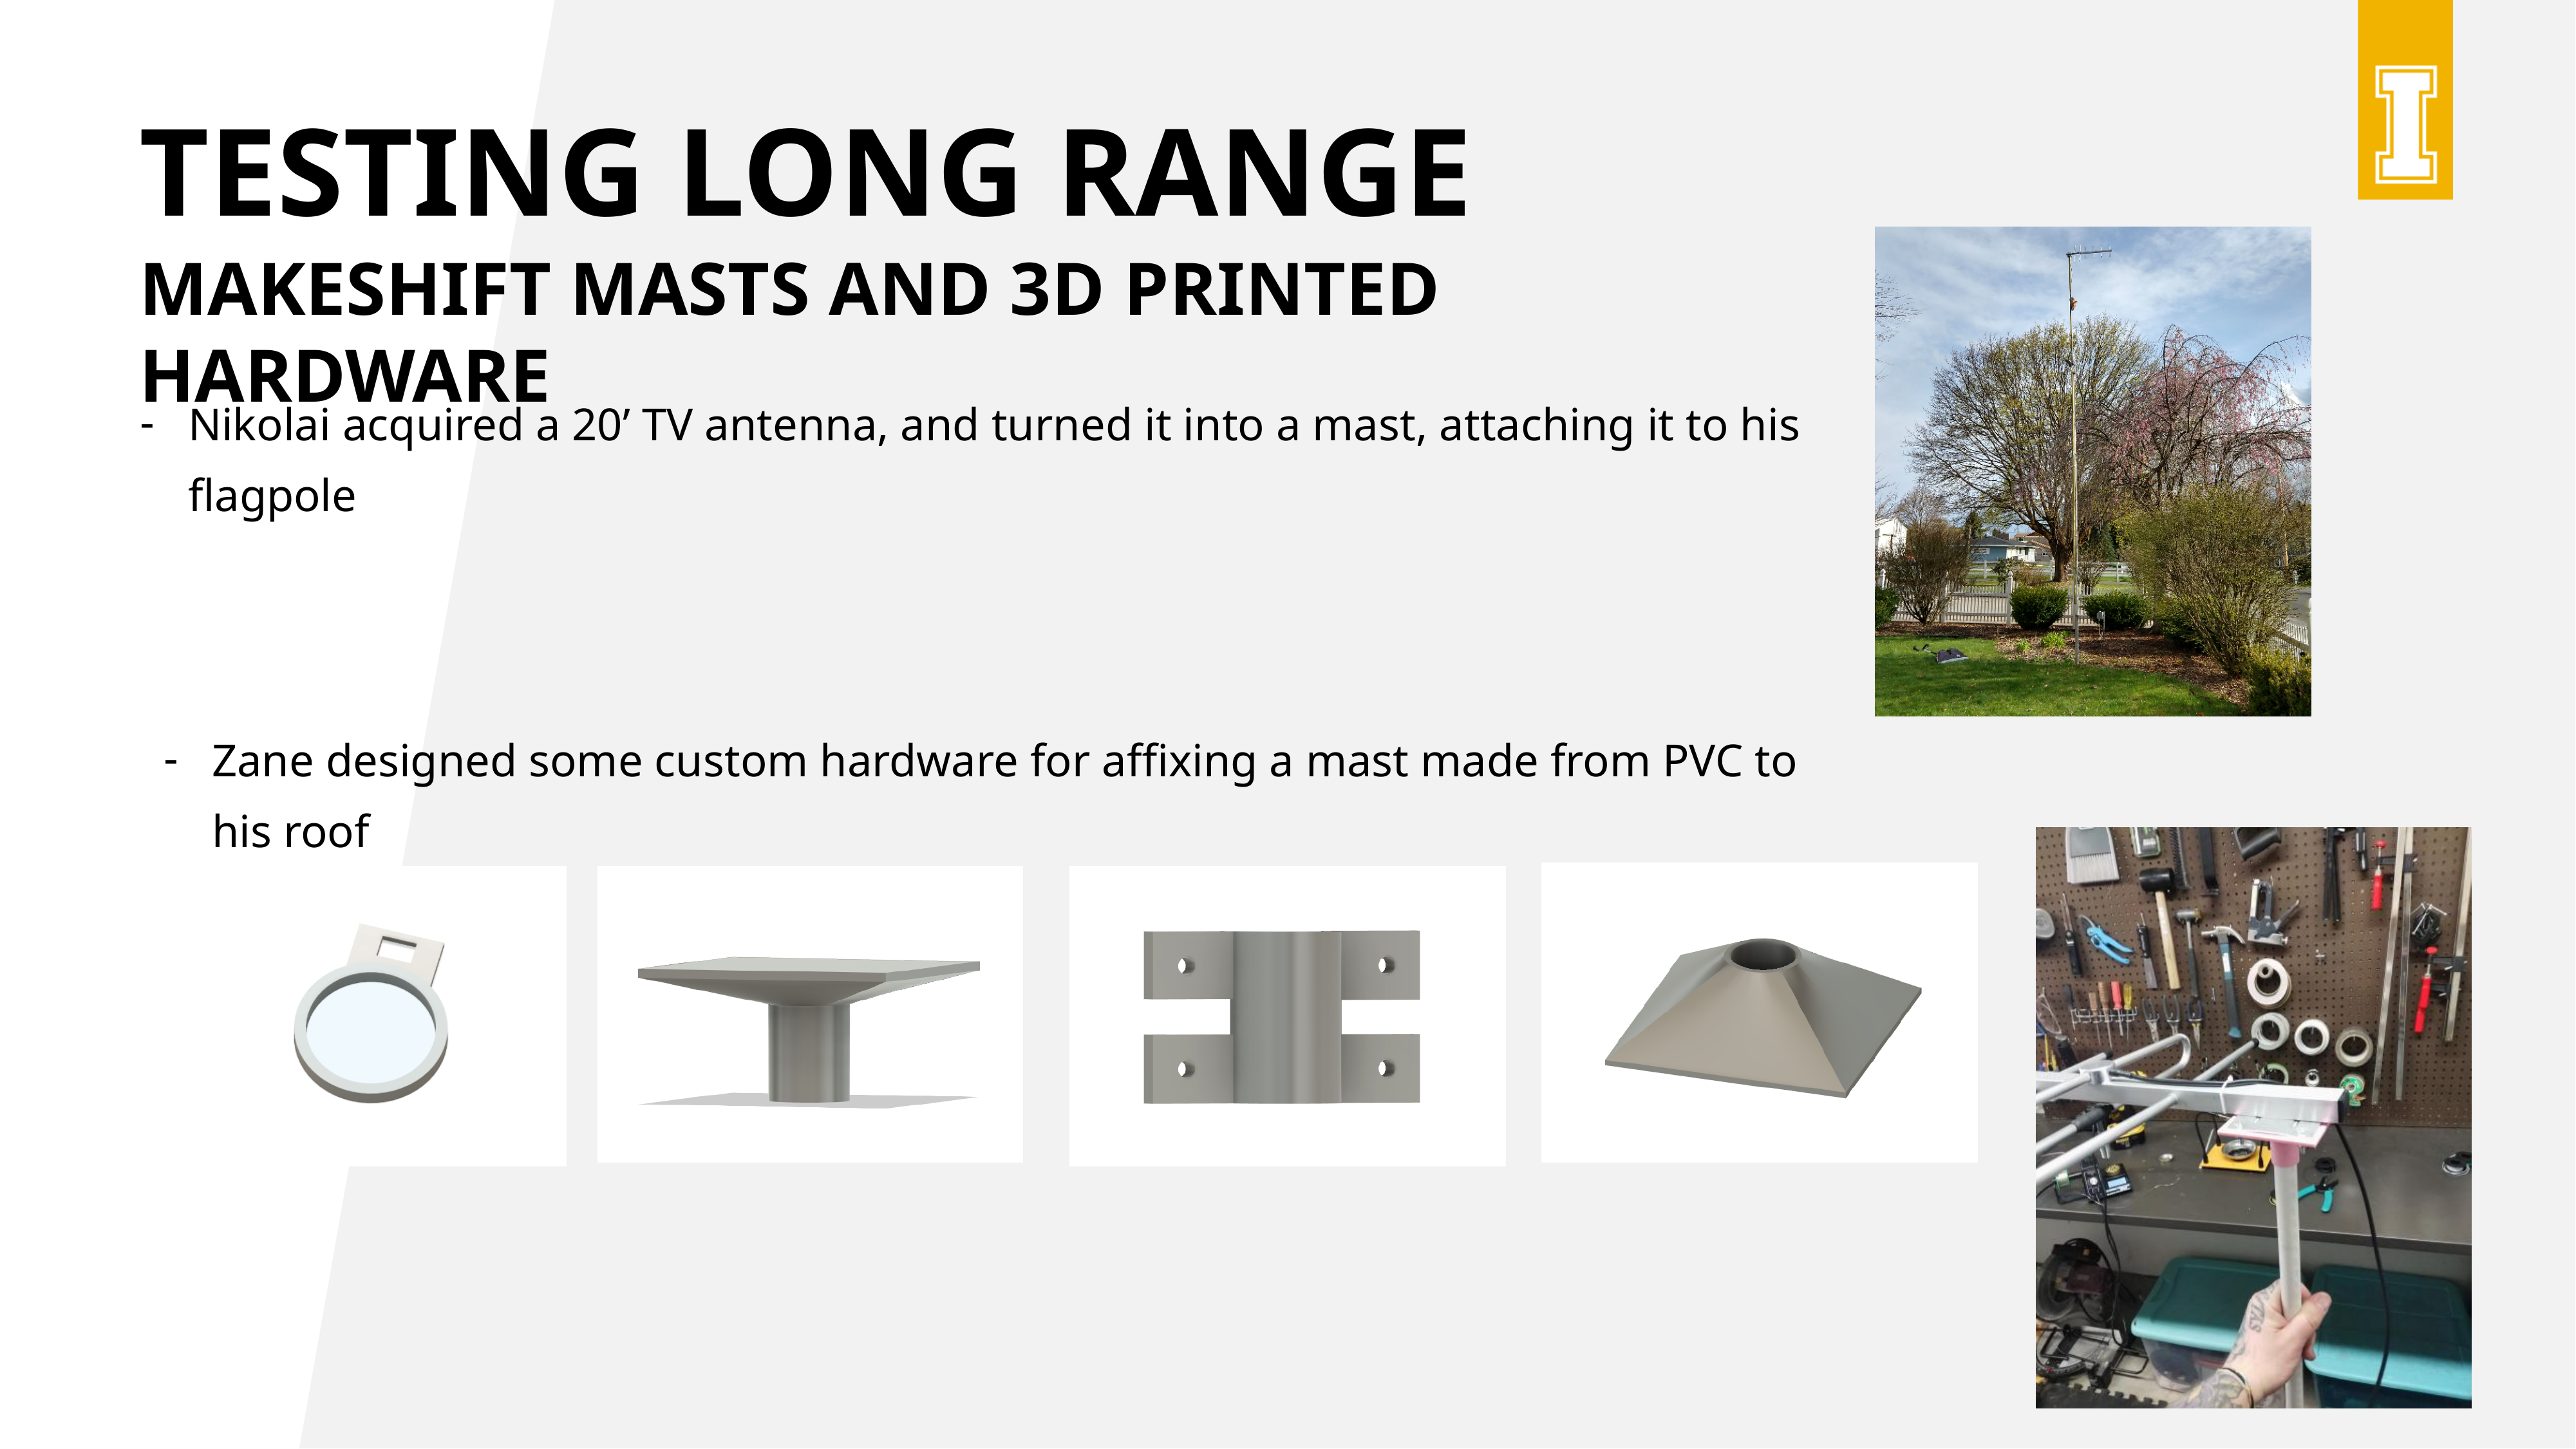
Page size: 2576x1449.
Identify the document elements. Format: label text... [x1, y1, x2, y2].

picture [597, 866, 1024, 1163]
picture [1875, 227, 2311, 716]
text_box Testing long range [139, 113, 2361, 241]
text_box Zane designed some custom hardware for affixing a mast made from PVC to his roof [164, 714, 1852, 857]
text_box Makeshift masts and 3d printed hardware [139, 243, 1782, 331]
picture [1541, 862, 1978, 1163]
picture [2036, 827, 2472, 1408]
picture [163, 866, 567, 1166]
text_box Nikolai acquired a 20’ TV antenna, and turned it into a mast, attaching it to his flagpole [140, 378, 1829, 443]
picture [1069, 866, 1506, 1166]
